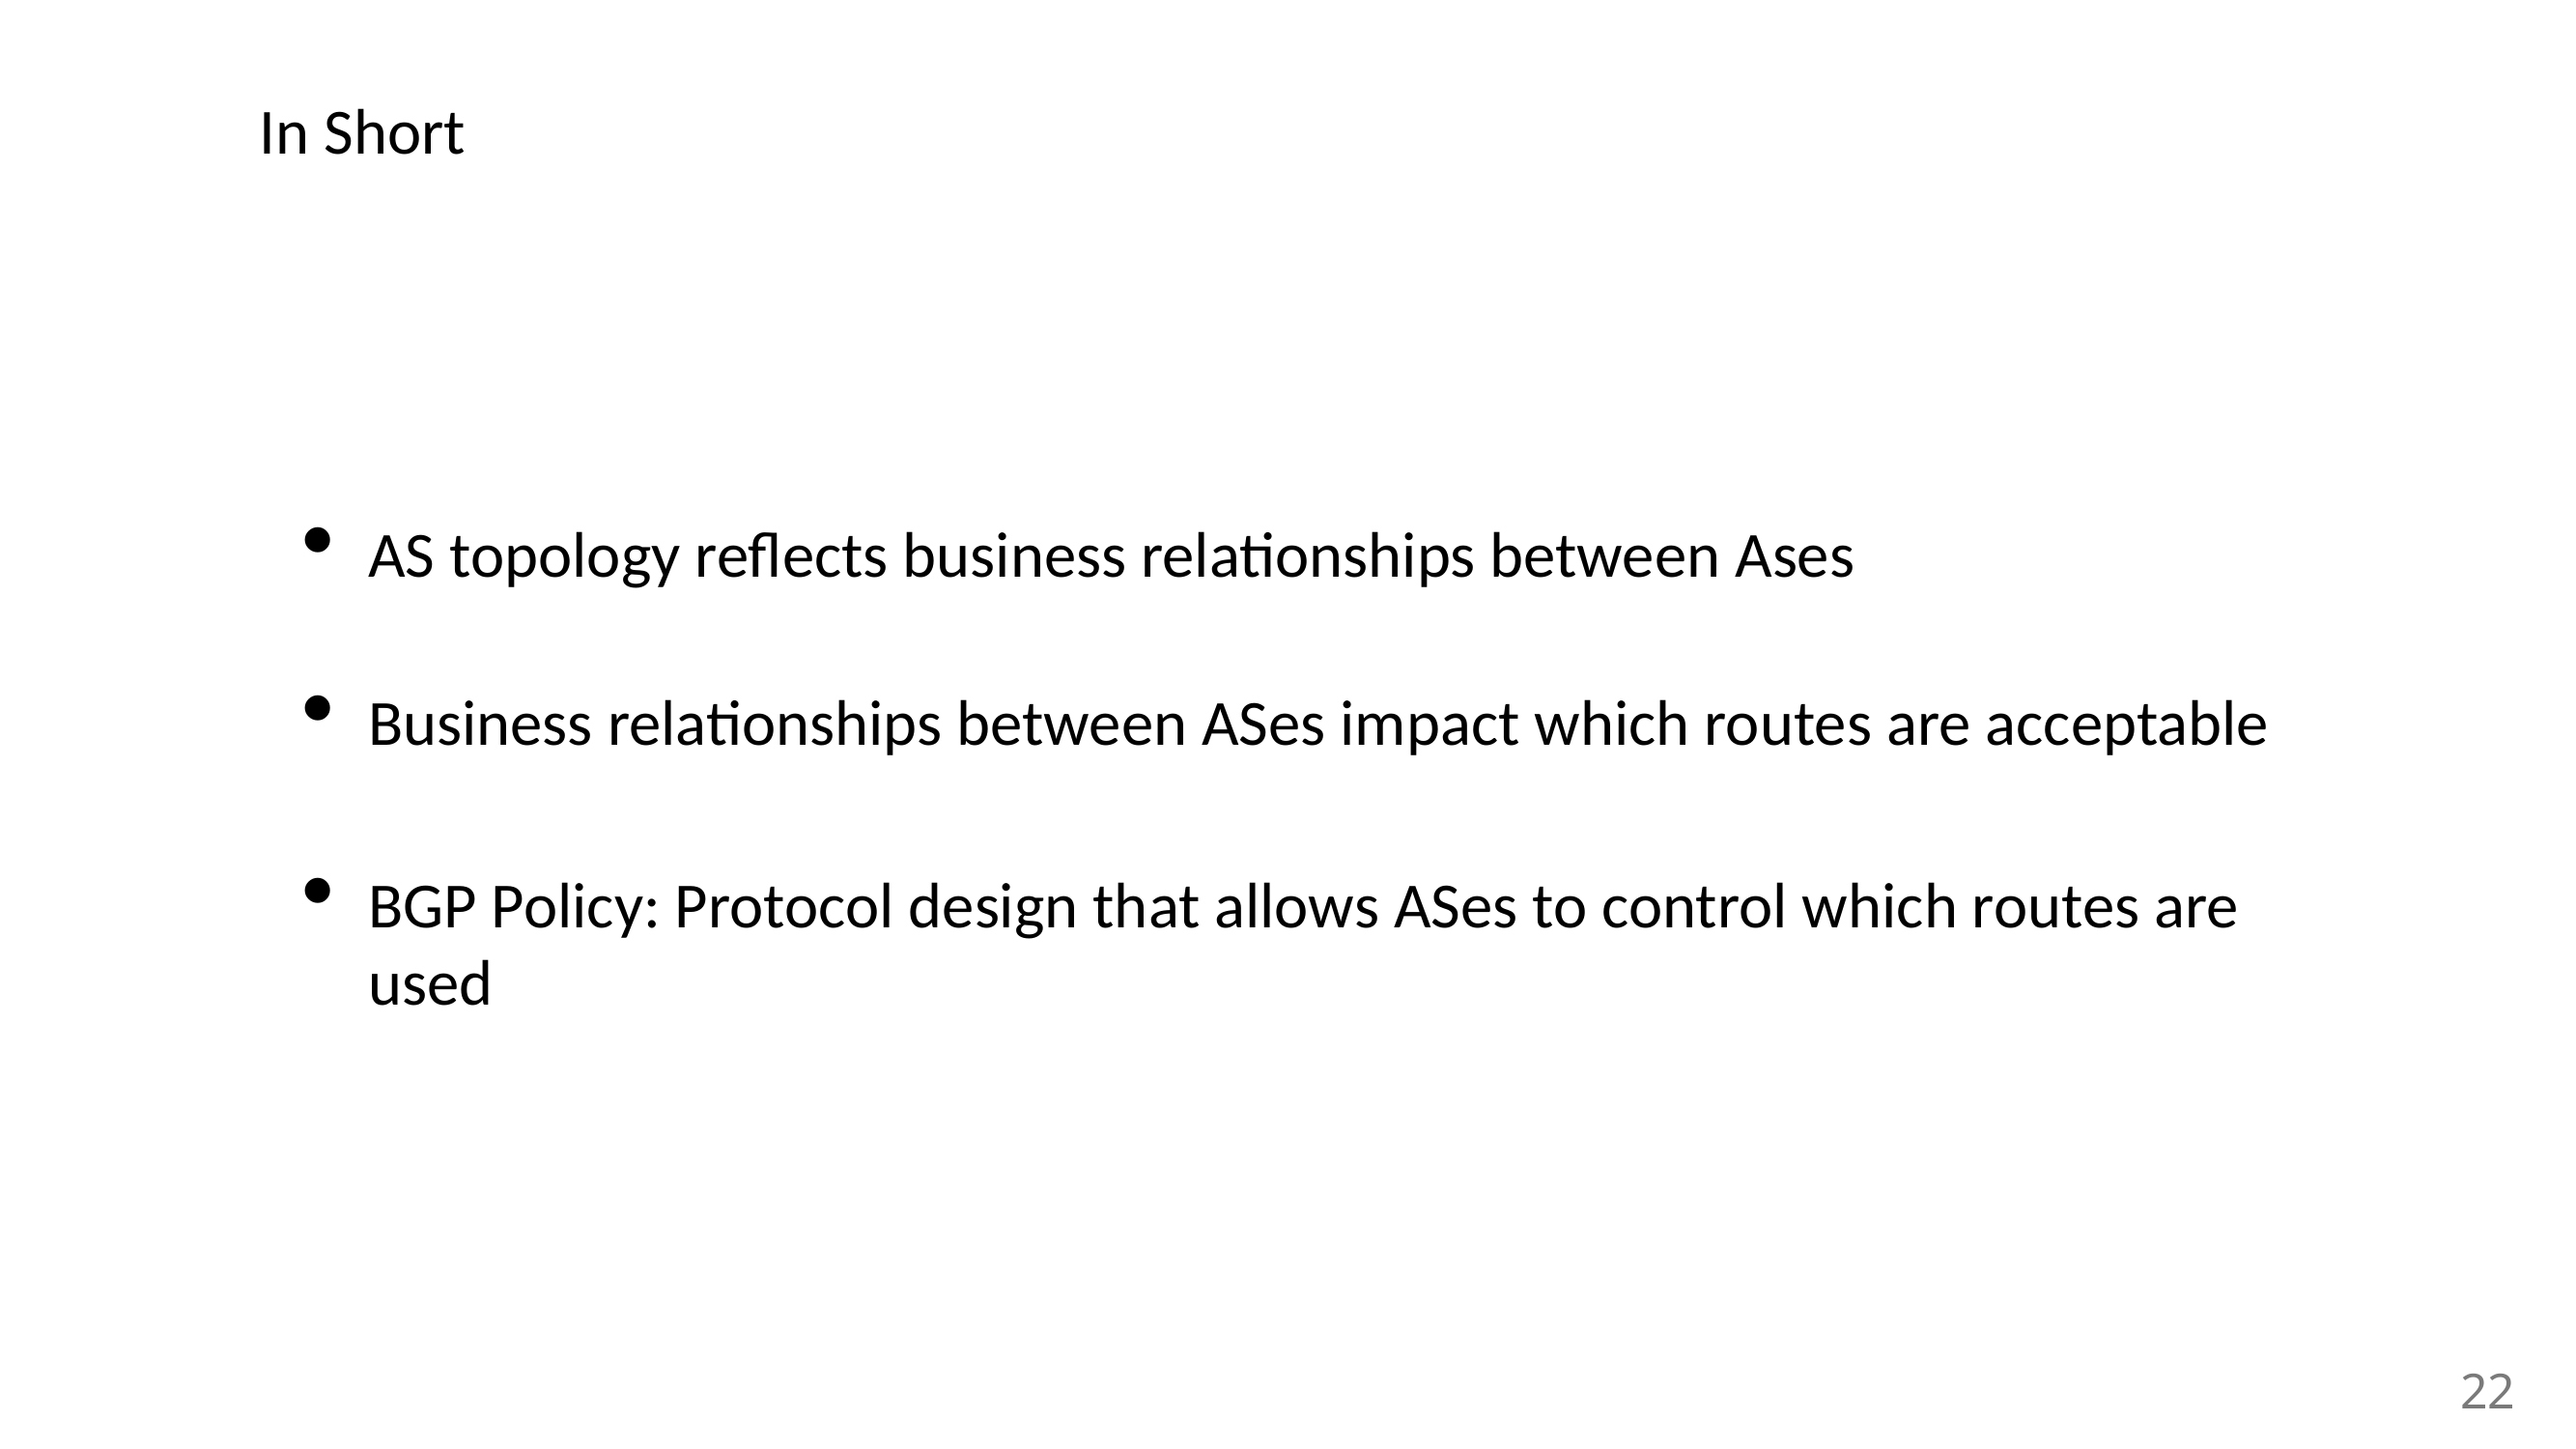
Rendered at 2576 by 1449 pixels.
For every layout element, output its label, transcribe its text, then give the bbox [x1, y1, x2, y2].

slide_number 22 [2453, 1359, 2522, 1434]
title In Short [250, 0, 2325, 259]
list AS topology reflects business relationships between Ases Business relationships between ASes impact which routes are acceptable BGP Policy: Protocol design that allows ASes to control which routes are used [250, 347, 2325, 1261]
